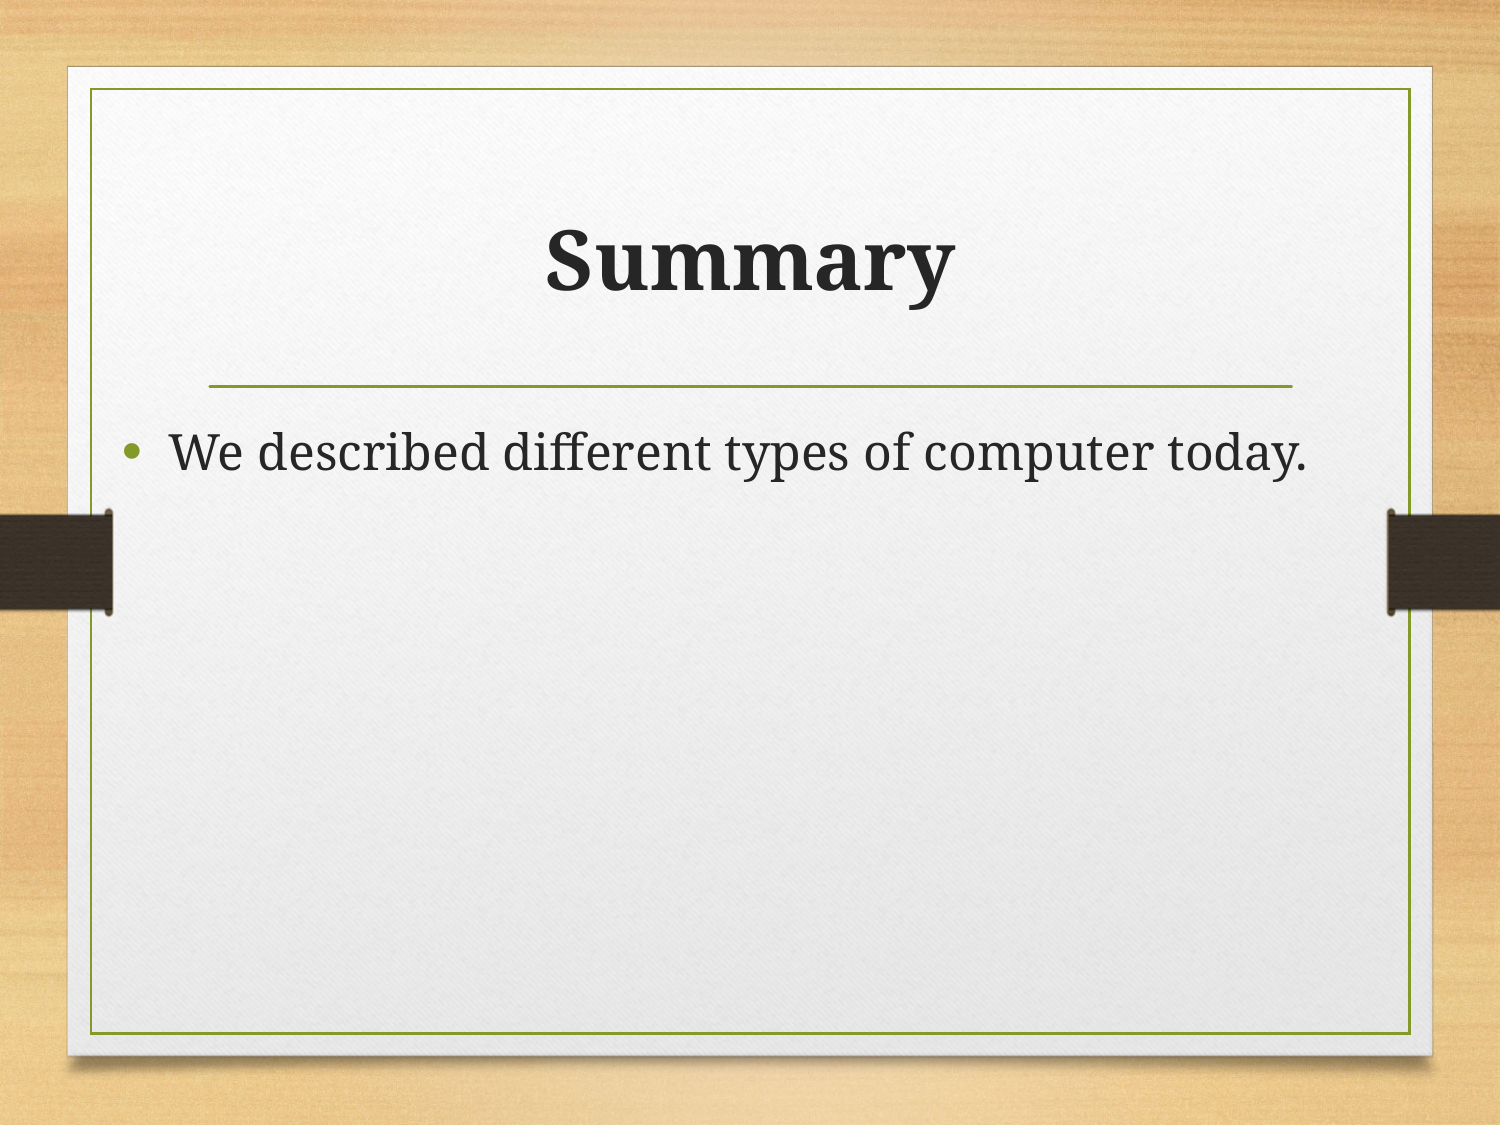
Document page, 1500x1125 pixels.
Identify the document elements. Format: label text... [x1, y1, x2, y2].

list We described different types of computer today. [106, 412, 1438, 978]
picture [0, 0, 1500, 1125]
title Summary [193, 150, 1309, 365]
